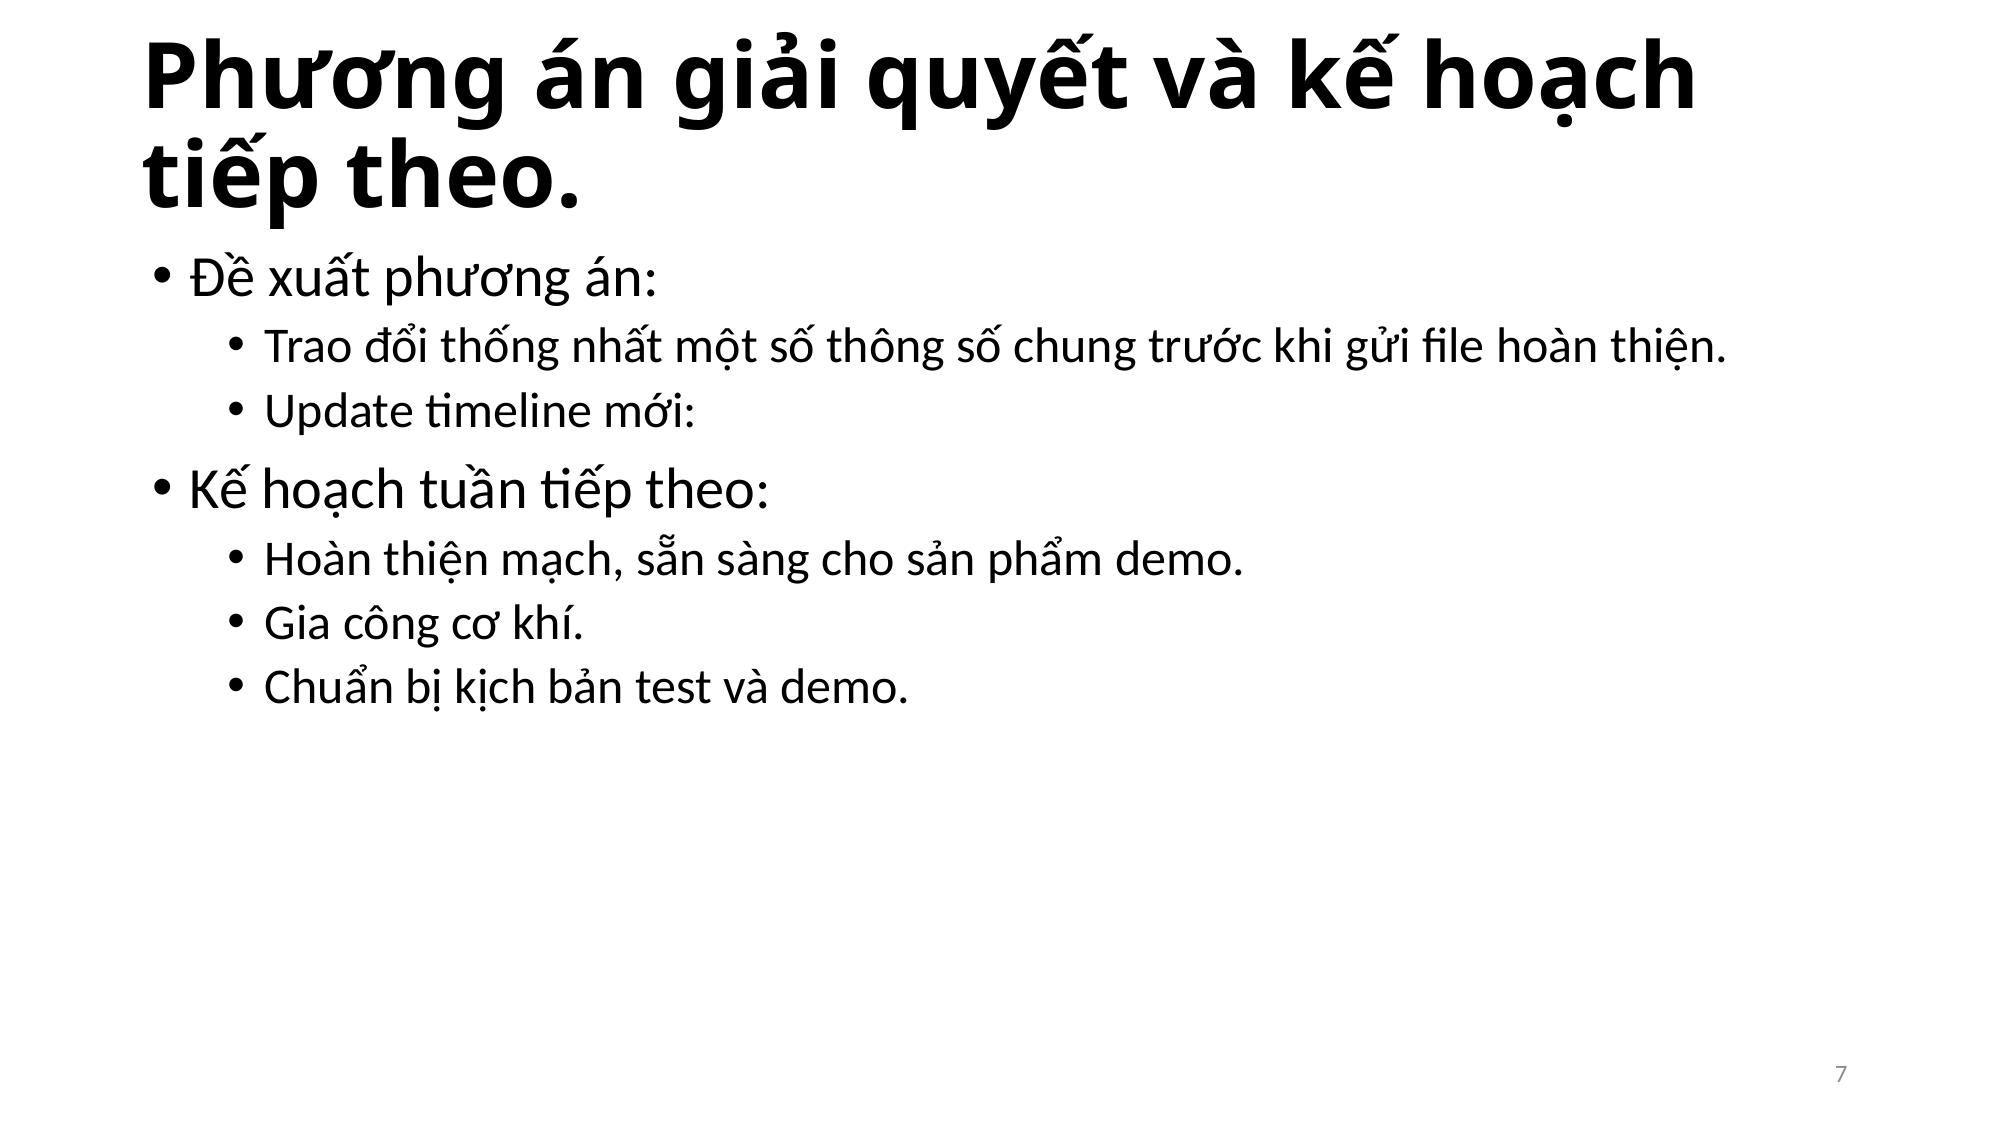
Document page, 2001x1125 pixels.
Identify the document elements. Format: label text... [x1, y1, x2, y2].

title Phương án giải quyết và kế hoạch tiếp theo. [126, 59, 1852, 196]
list Đề xuất phương án: Trao đổi thống nhất một số thông số chung trước khi gửi file hoàn thiện. Update timeline mới: Kế hoạch tuần tiếp theo: Hoàn thiện mạch, sẵn sàng cho sản phẩm demo. Gia công cơ khí. Chuẩn bị kịch bản test và demo. [137, 238, 1863, 1014]
slide_number 7 [1412, 1042, 1863, 1103]
